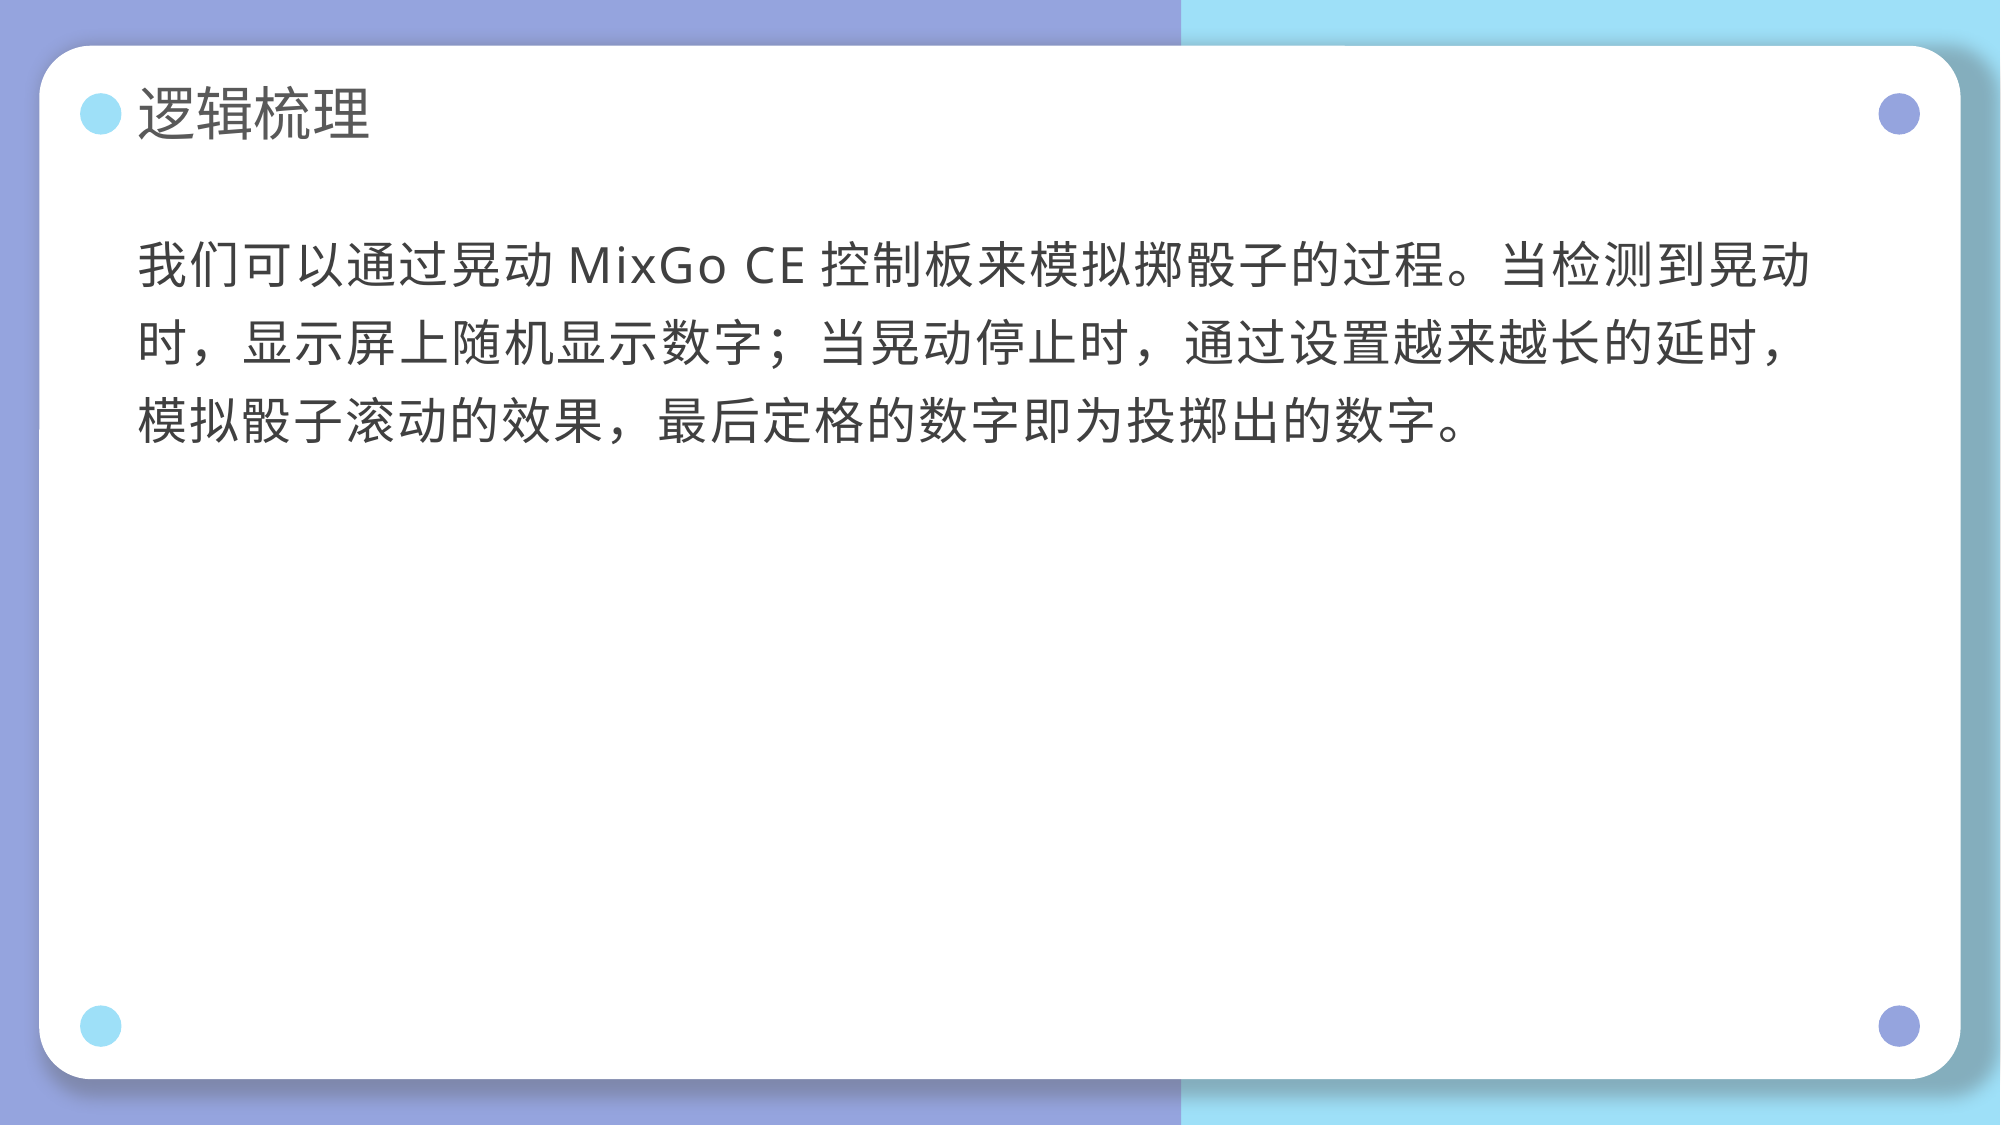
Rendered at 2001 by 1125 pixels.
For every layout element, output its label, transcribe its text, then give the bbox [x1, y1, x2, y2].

list 我们可以通过晃动MixGo CE控制板来模拟掷骰子的过程。当检测到晃动时，显示屏上随机显示数字；当晃动停止时，通过设置越来越长的延时，模拟骰子滚动的效果，最后定格的数字即为投掷出的数字。 [137, 208, 1814, 915]
title 逻辑梳理 [137, 77, 976, 157]
